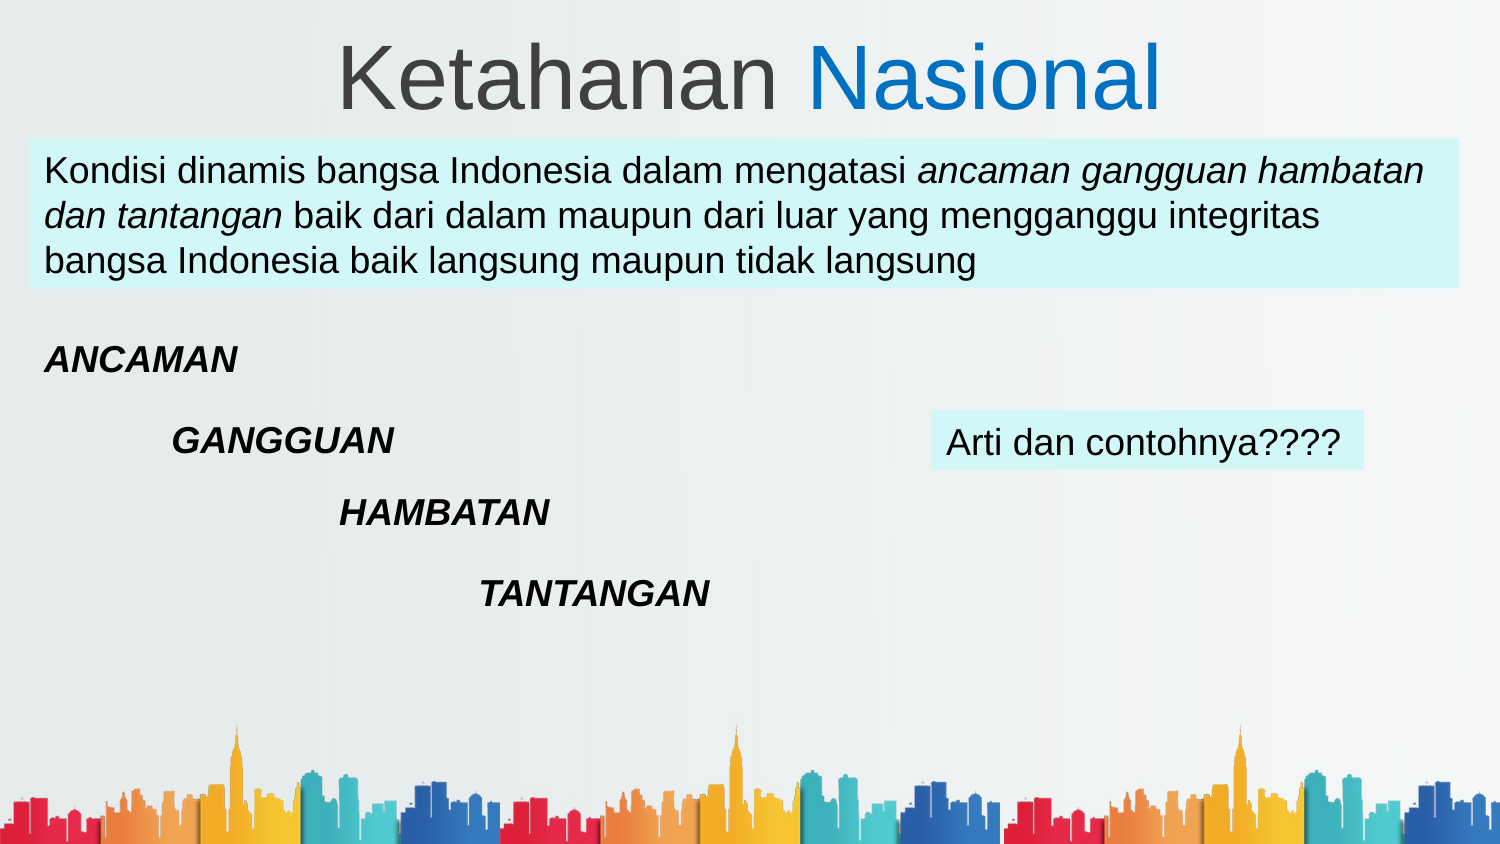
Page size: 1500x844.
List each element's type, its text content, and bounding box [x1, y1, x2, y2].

text_box GANGGUAN [156, 408, 431, 469]
text_box ANCAMAN [29, 327, 257, 388]
title Ketahanan Nasional [0, 0, 1500, 146]
text_box TANTANGAN [463, 562, 727, 622]
text_box Kondisi dinamis bangsa Indonesia dalam mengatasi ancaman gangguan hambatan dan tantangan baik dari dalam maupun dari luar yang mengganggu integritas bangsa Indonesia baik langsung maupun tidak langsung [29, 138, 1459, 289]
text_box Arti dan contohnya???? [931, 410, 1365, 470]
text_box HAMBATAN [324, 480, 573, 541]
picture [0, 146, 1500, 844]
